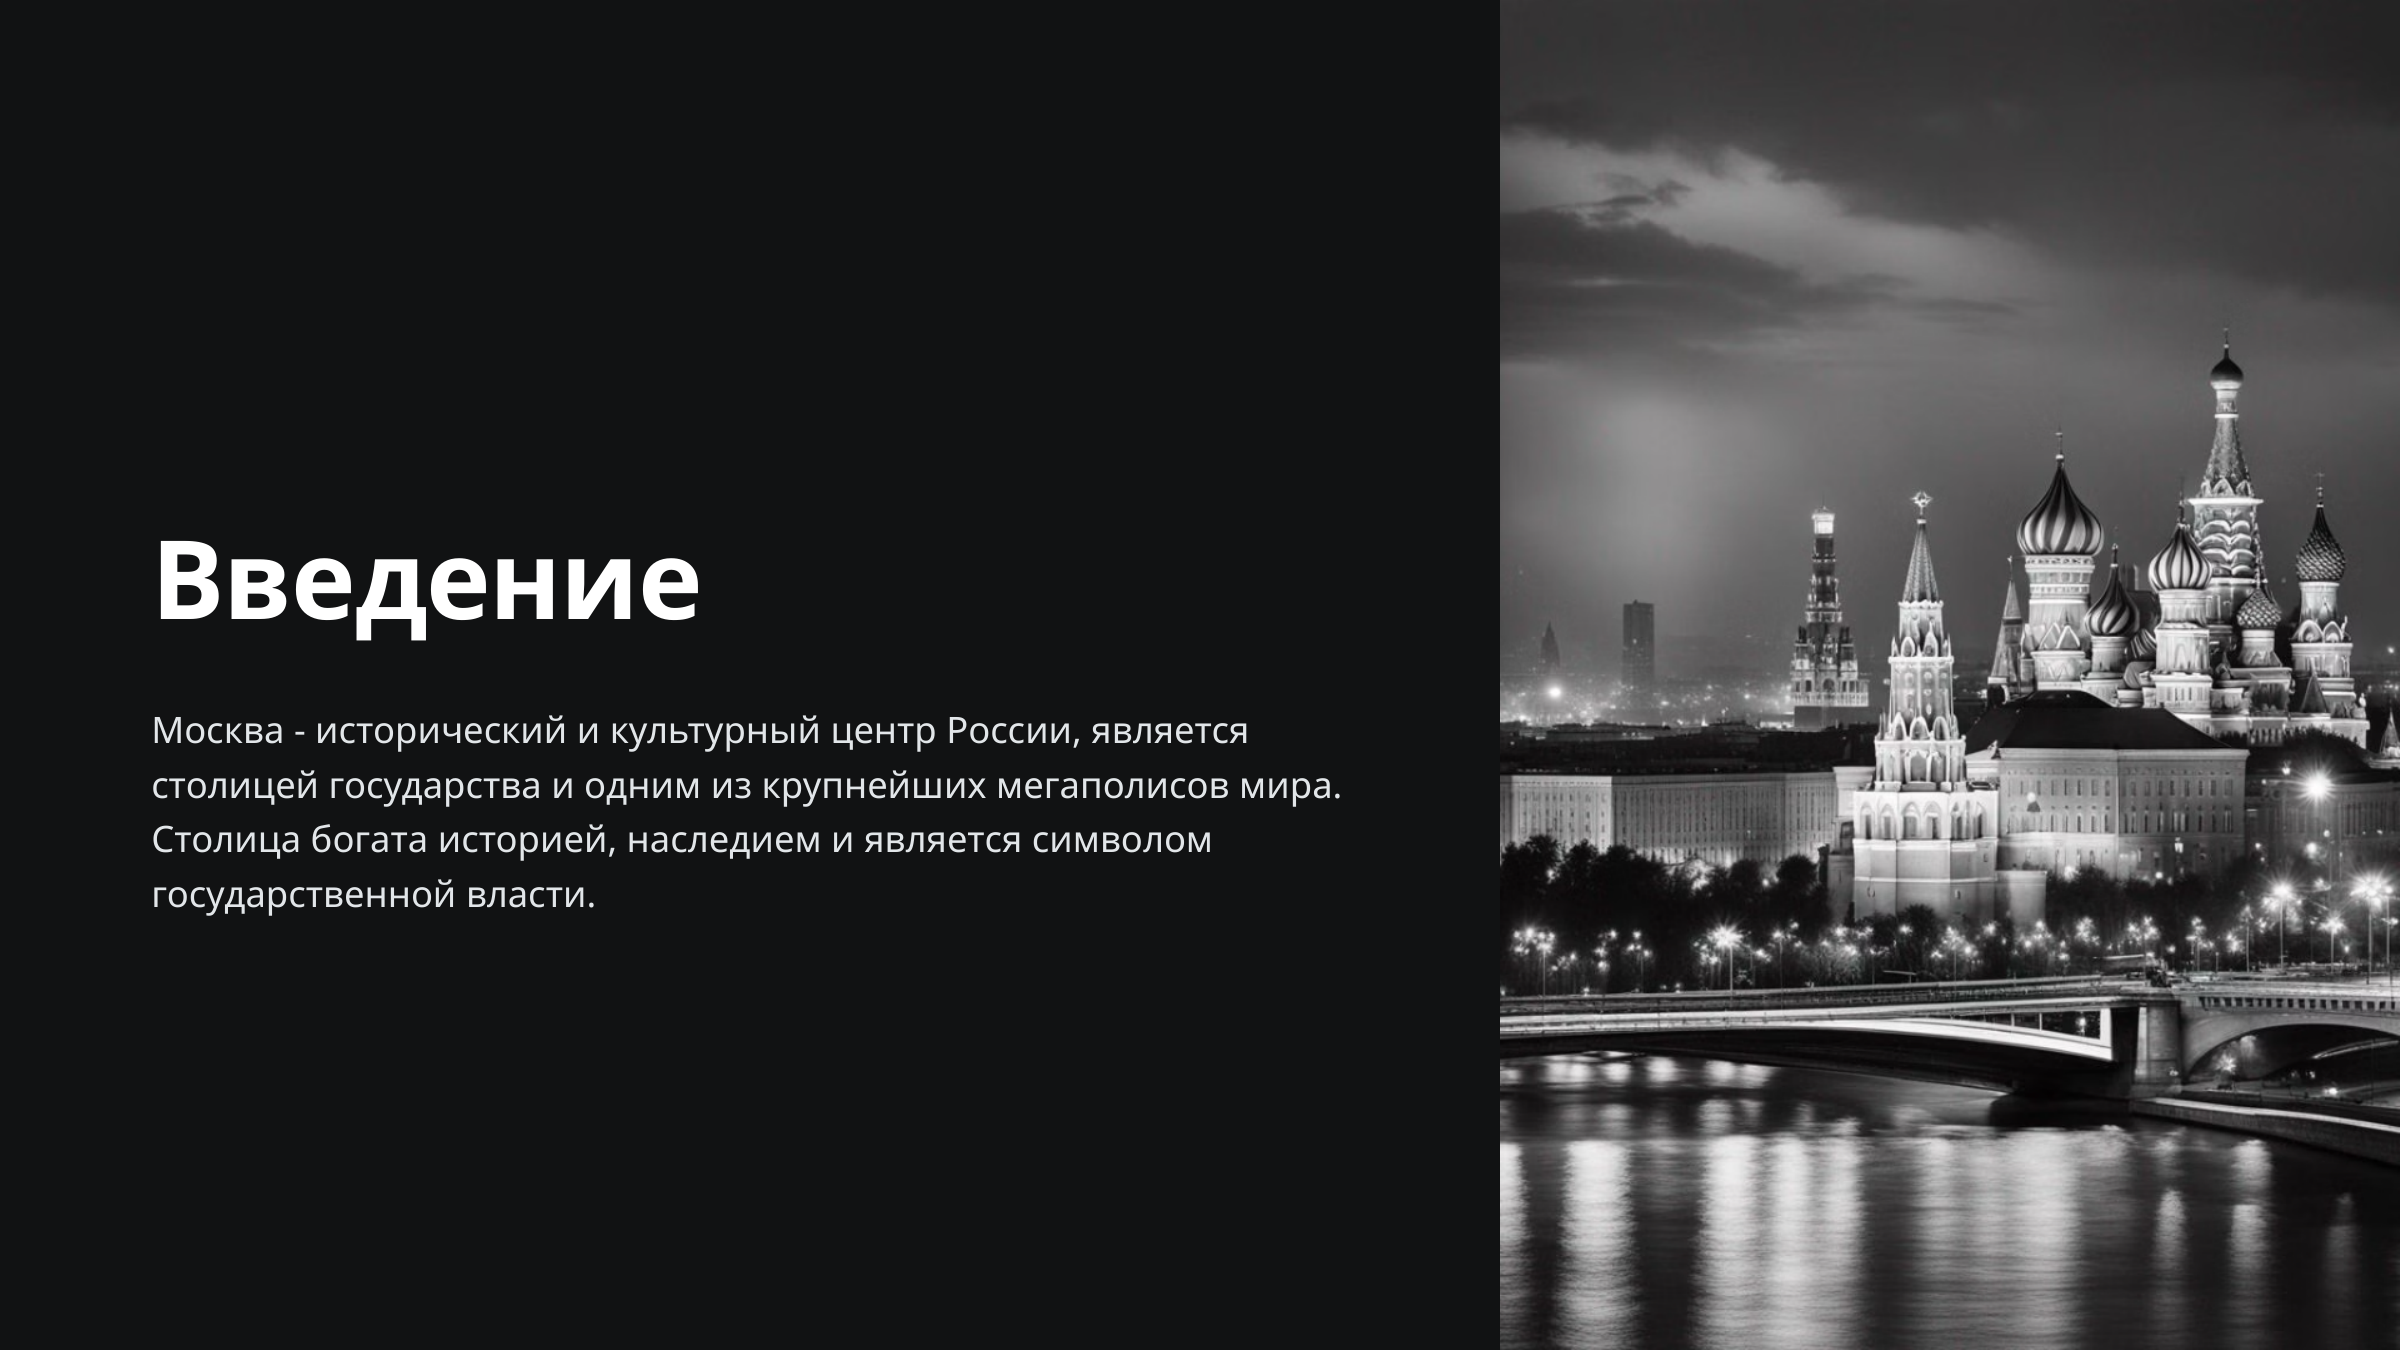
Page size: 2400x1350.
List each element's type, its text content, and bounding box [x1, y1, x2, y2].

text_box Введение [136, 497, 1231, 634]
text_box [0, 0, 1499, 1350]
picture [1499, 0, 2400, 1350]
text_box Москва - исторический и культурный центр России, является столицей государства и одним из крупнейших мегаполисов мира. Столица богата историей, наследием и является символом государственной власти. [136, 688, 1364, 853]
